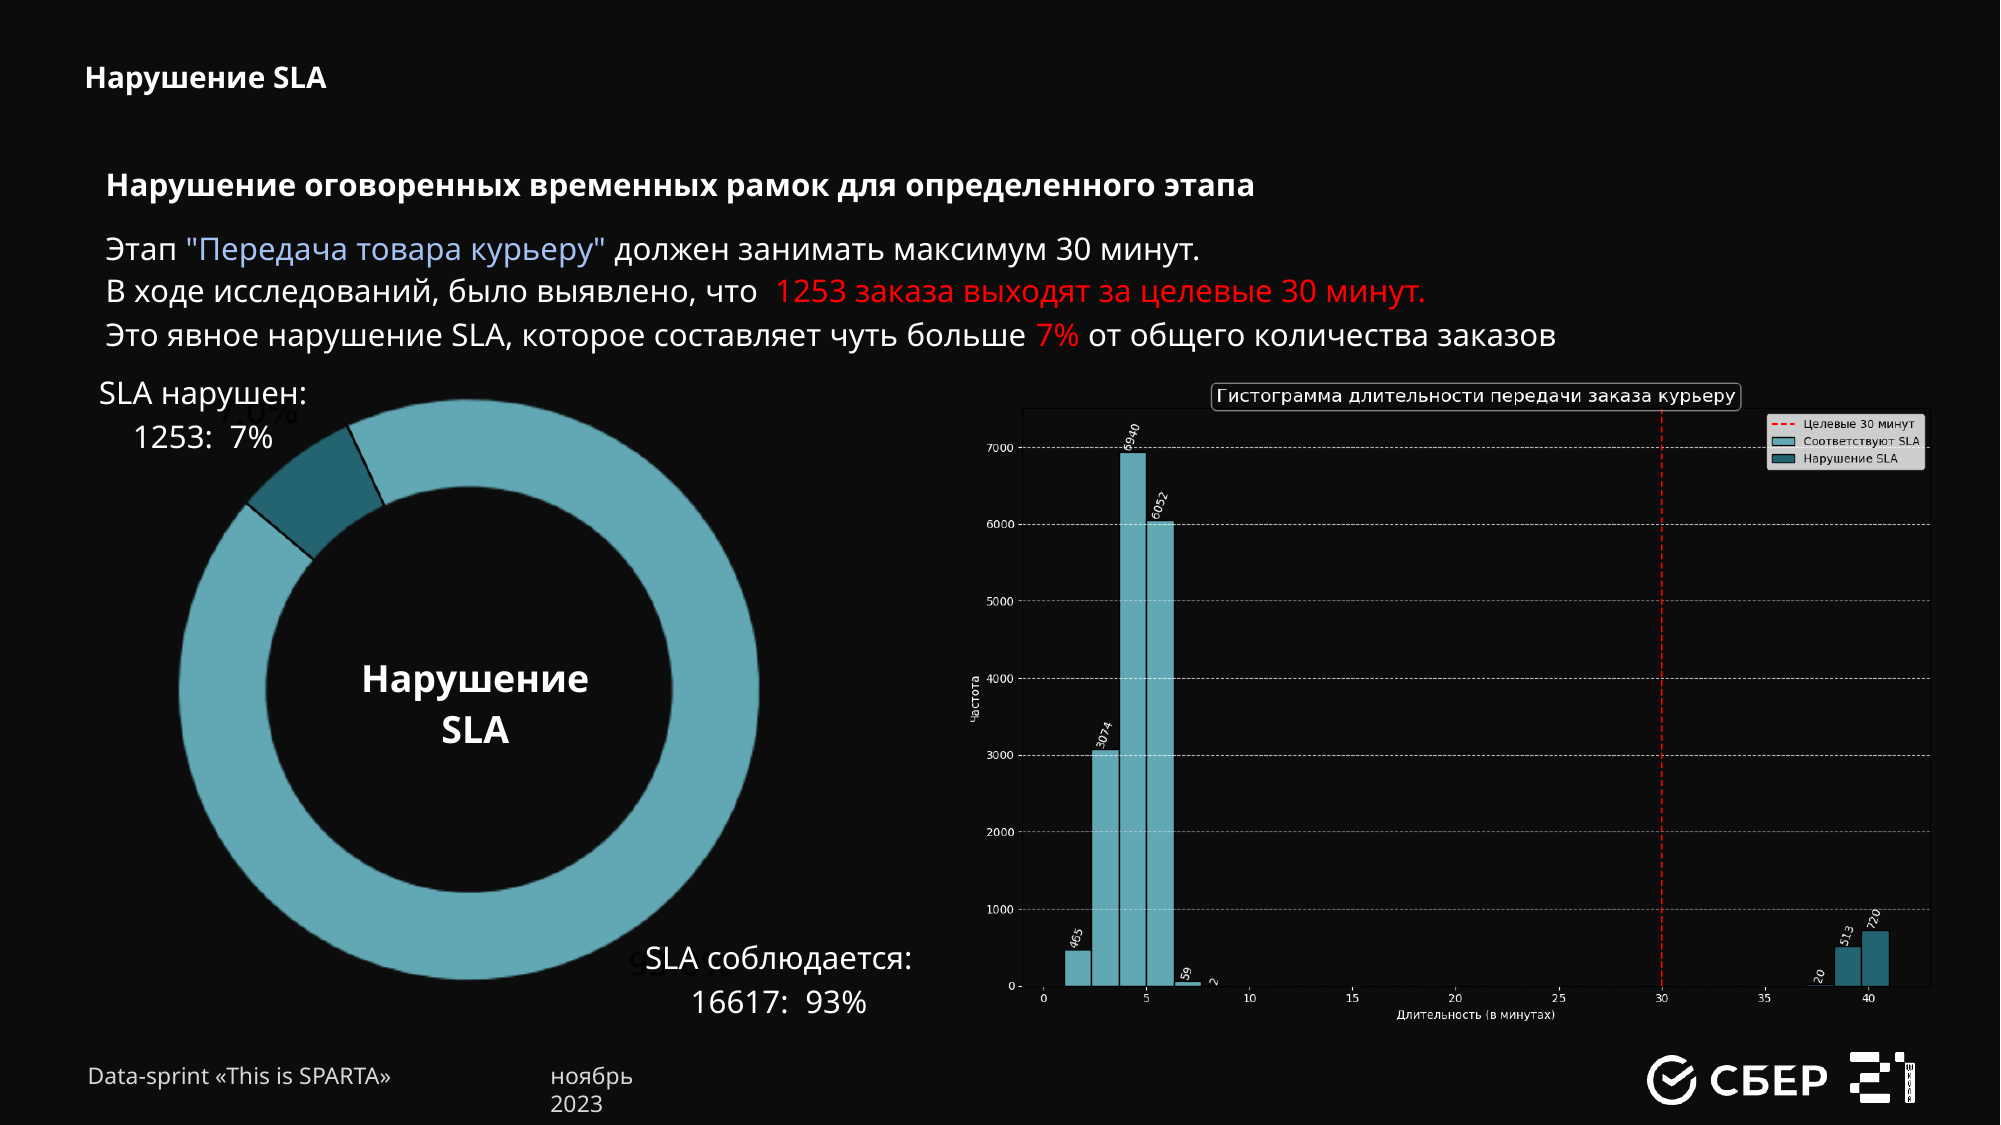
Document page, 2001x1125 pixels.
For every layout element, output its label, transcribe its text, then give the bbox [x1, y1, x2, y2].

text_box Нарушение оговоренных временных рамок для определенного этапа Этап "Передача товара курьеру" должен занимать максимум 30 минут. В ходе исследований, было выявлено, что 1253 заказа выходят за целевые 30 минут. Это явное нарушение SLA, которое составляет чуть больше 7% от общего количества заказов [101, 155, 1648, 357]
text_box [84, 363, 921, 1020]
picture [1647, 1055, 1827, 1105]
picture [961, 380, 1937, 1029]
picture [1833, 1036, 1931, 1107]
title Нарушение SLA [69, 54, 718, 103]
